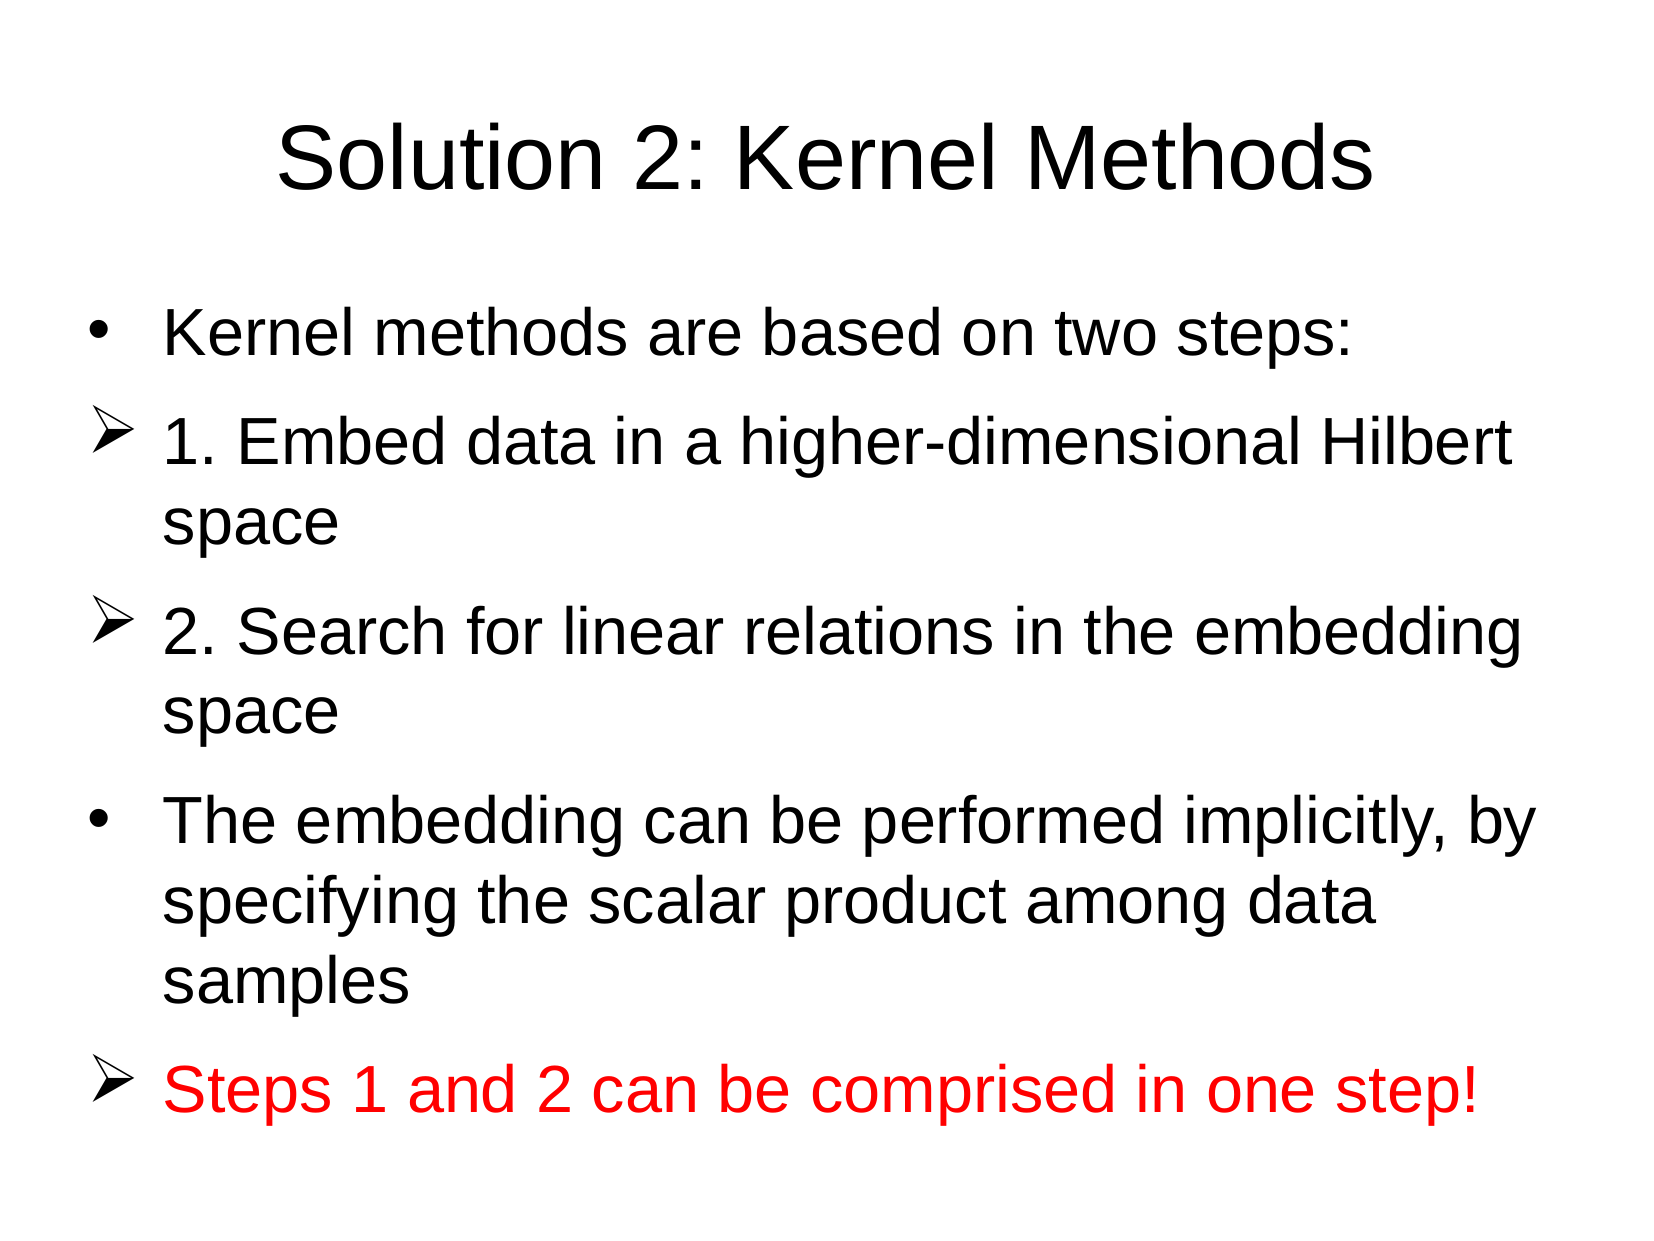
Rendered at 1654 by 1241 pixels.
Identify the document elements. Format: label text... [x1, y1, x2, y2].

text_box Kernel methods are based on two steps: 1. Embed data in a higher-dimensional Hilbert space 2. Search for linear relations in the embedding space The embedding can be performed implicitly, by specifying the scalar product among data samples Steps 1 and 2 can be comprised in one step! [70, 288, 1559, 1093]
text_box Solution 2: Kernel Methods [82, 49, 1571, 257]
